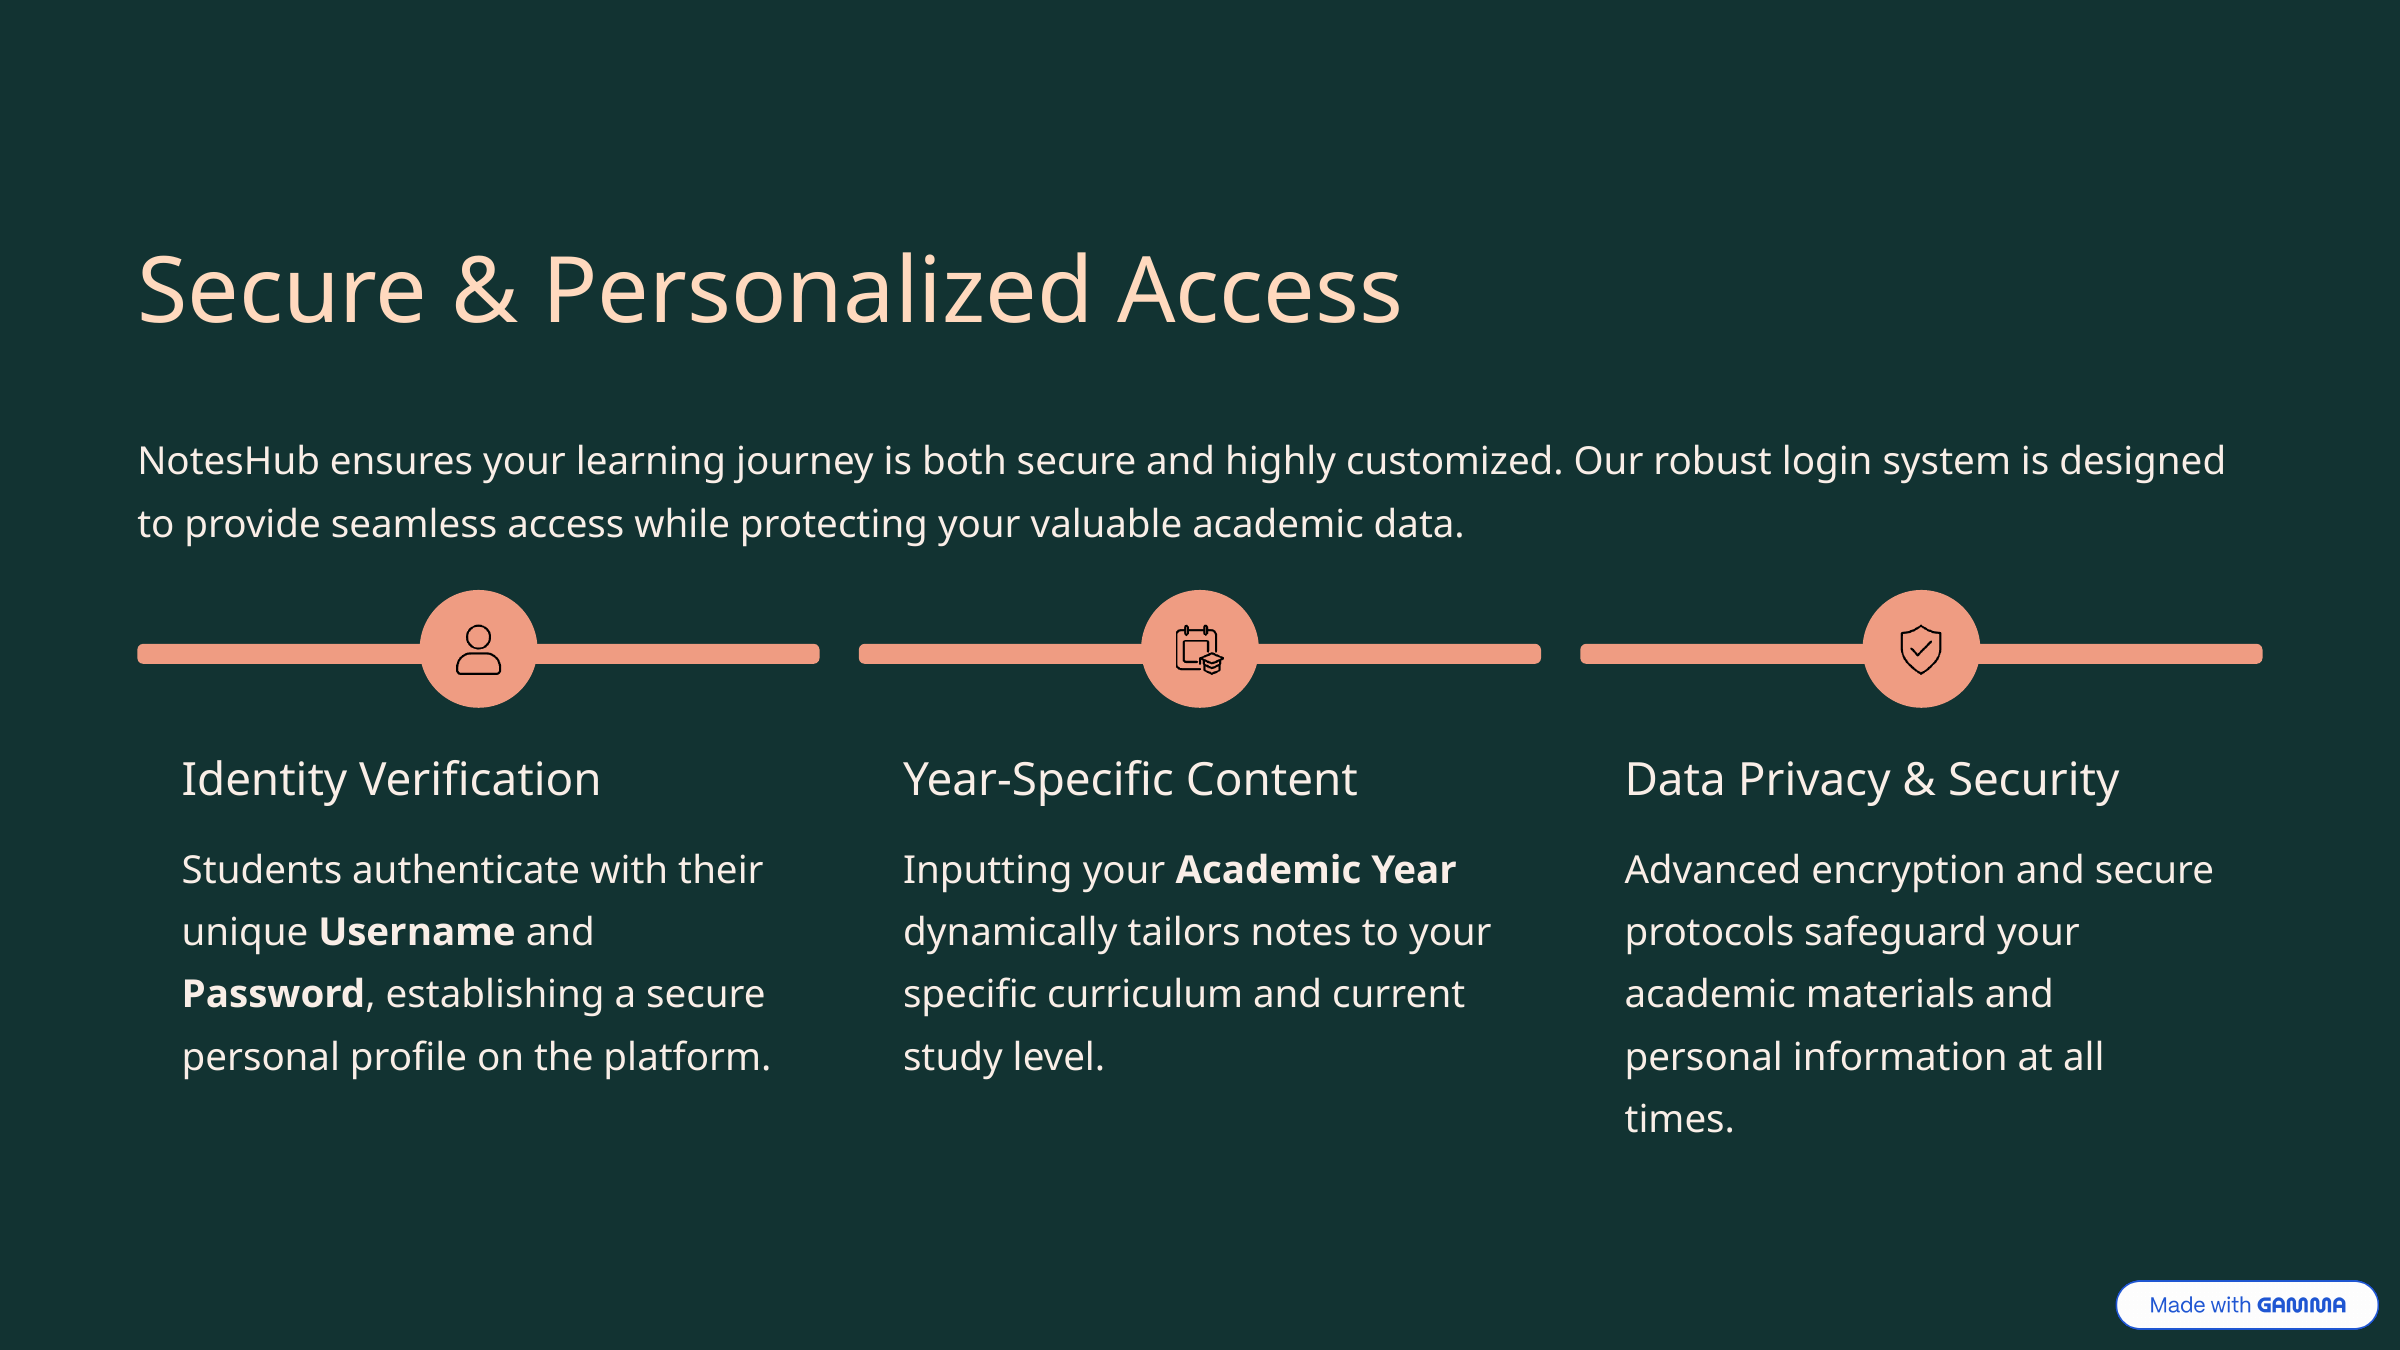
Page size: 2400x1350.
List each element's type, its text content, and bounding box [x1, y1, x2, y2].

text_box [1979, 643, 2263, 664]
text_box [137, 663, 820, 1124]
picture [1897, 619, 1945, 679]
text_box [1580, 663, 2263, 1124]
text_box [1862, 589, 1981, 708]
text_box [1258, 643, 1542, 664]
text_box Year-Specific Content [903, 746, 1366, 805]
text_box Students authenticate with their unique Username and Password, establishing a secure personal profile on the platform. [181, 828, 776, 1080]
text_box Advanced encryption and secure protocols safeguard your academic materials and personal information at all times. [1624, 828, 2219, 1080]
text_box [536, 643, 820, 664]
text_box Inputting your Academic Year dynamically tailors notes to your specific curriculum and current study level. [903, 828, 1497, 1080]
text_box [137, 643, 421, 664]
picture [1176, 619, 1224, 679]
text_box Secure & Personalized Access [137, 226, 1372, 342]
text_box [858, 663, 1542, 1124]
text_box Identity Verification [181, 746, 644, 805]
text_box [1580, 643, 1864, 664]
picture [454, 619, 503, 679]
text_box NotesHub ensures your learning journey is both secure and highly customized. Our robust login system is designed to provide seamless access while protecting your valuable academic data. [137, 420, 2263, 546]
picture [2106, 1271, 2389, 1339]
text_box Data Privacy & Security [1624, 746, 2108, 805]
text_box [858, 643, 1142, 664]
text_box [1141, 589, 1259, 708]
text_box [419, 589, 538, 708]
